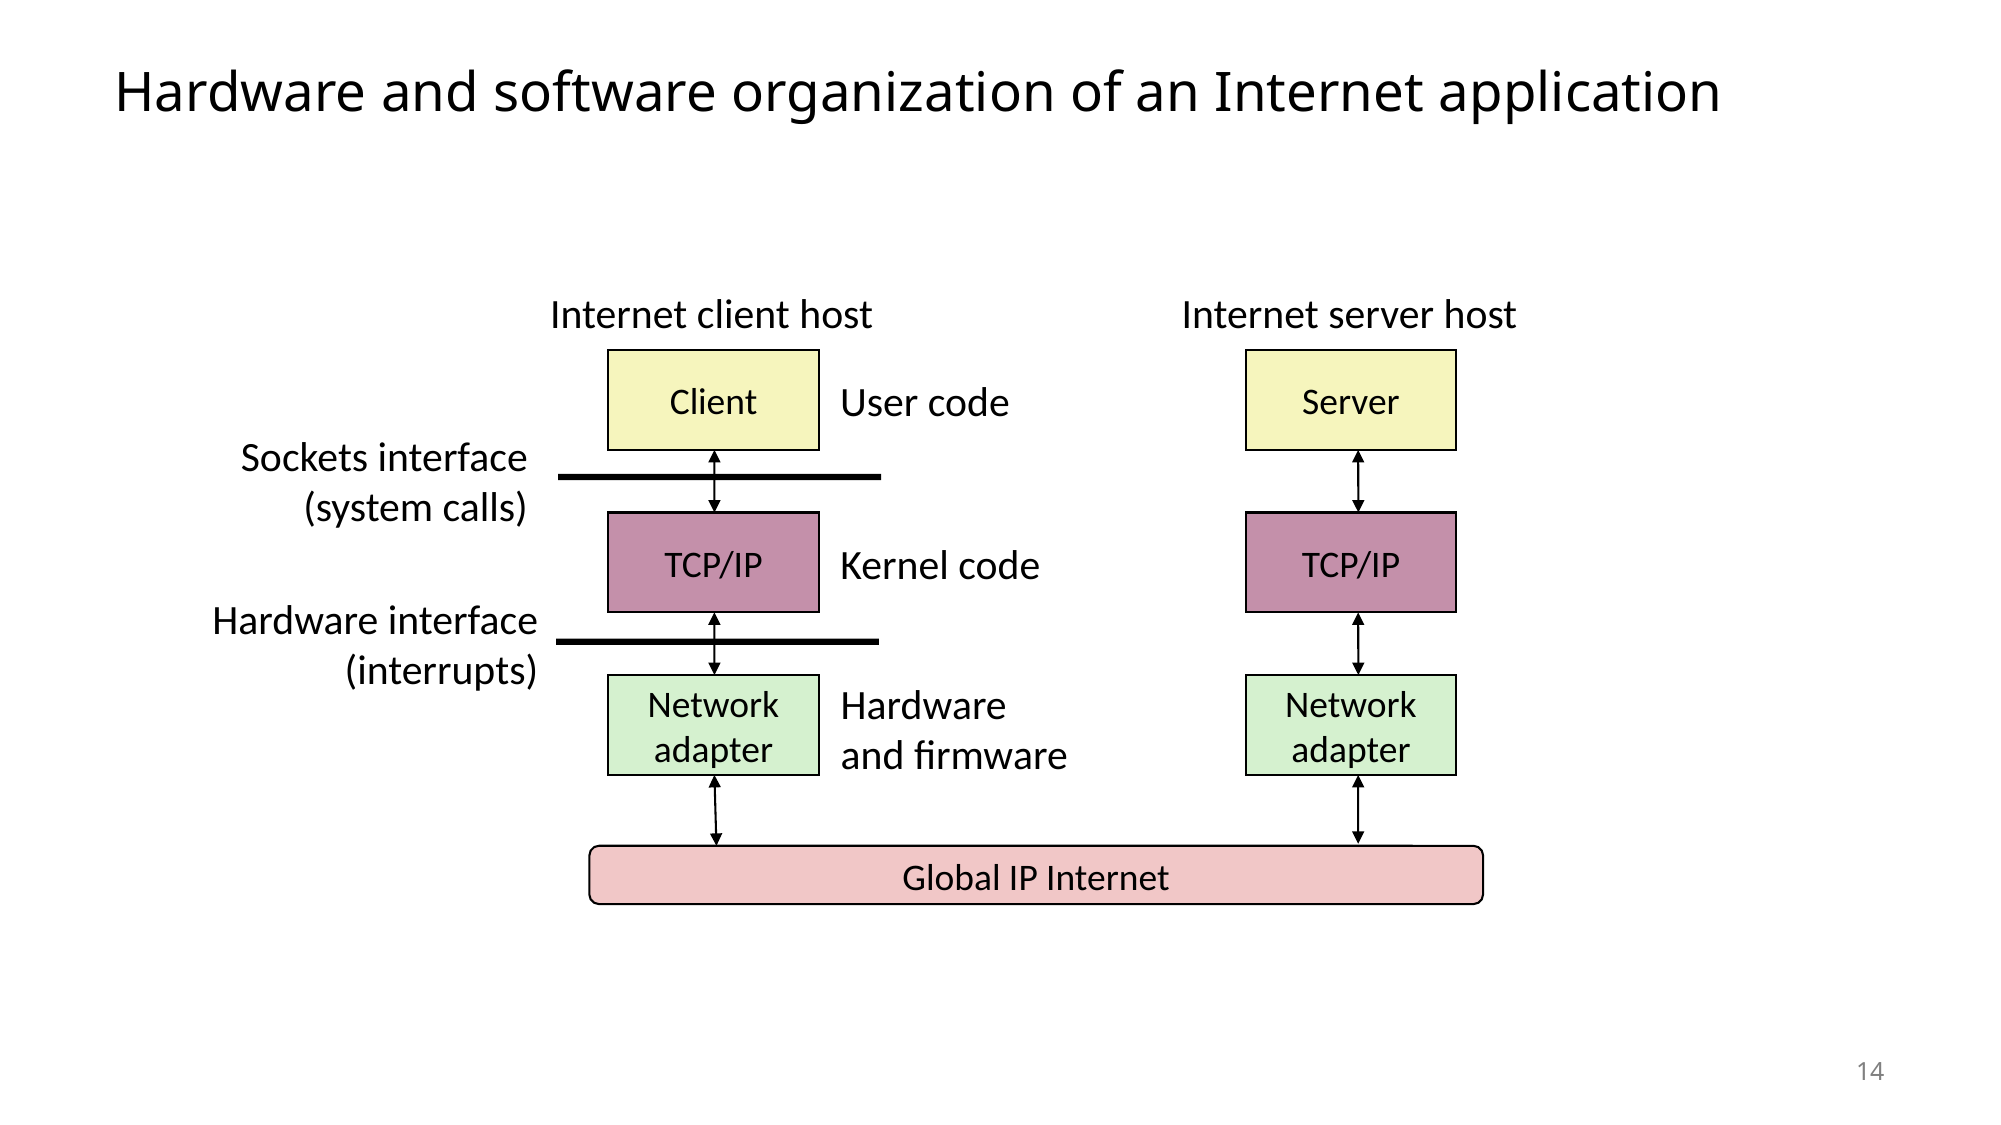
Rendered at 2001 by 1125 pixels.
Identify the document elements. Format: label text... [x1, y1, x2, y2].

text_box [1233, 344, 1471, 800]
text_box Hardware and firmware [825, 670, 1083, 786]
text_box Server [1245, 350, 1457, 450]
text_box [708, 450, 721, 477]
text_box User code [825, 367, 1025, 433]
text_box Internet client host [535, 279, 889, 344]
text_box [593, 642, 714, 800]
text_box TCP/IP [1245, 512, 1457, 613]
text_box Network adapter [608, 675, 819, 775]
text_box Hardware interface (interrupts) [197, 585, 553, 700]
text_box [1351, 774, 1365, 844]
text_box [715, 478, 831, 641]
text_box [715, 642, 831, 800]
text_box Network adapter [1245, 675, 1457, 775]
text_box Kernel code [825, 530, 1056, 595]
text_box [593, 344, 831, 477]
text_box [1352, 450, 1365, 513]
text_box [708, 642, 721, 675]
text_box [708, 478, 721, 513]
text_box Internet server host [1166, 279, 1533, 344]
text_box [1352, 612, 1365, 675]
text_box [708, 774, 723, 845]
text_box [593, 478, 714, 641]
text_box Sockets interface (system calls) [225, 422, 543, 538]
title Hardware and software organization of an Internet application [99, 37, 1900, 150]
text_box Global IP Internet [589, 845, 1484, 905]
text_box [708, 612, 721, 641]
text_box TCP/IP [608, 512, 819, 613]
text_box Client [608, 350, 819, 450]
slide_number 14 [1749, 1042, 1900, 1103]
